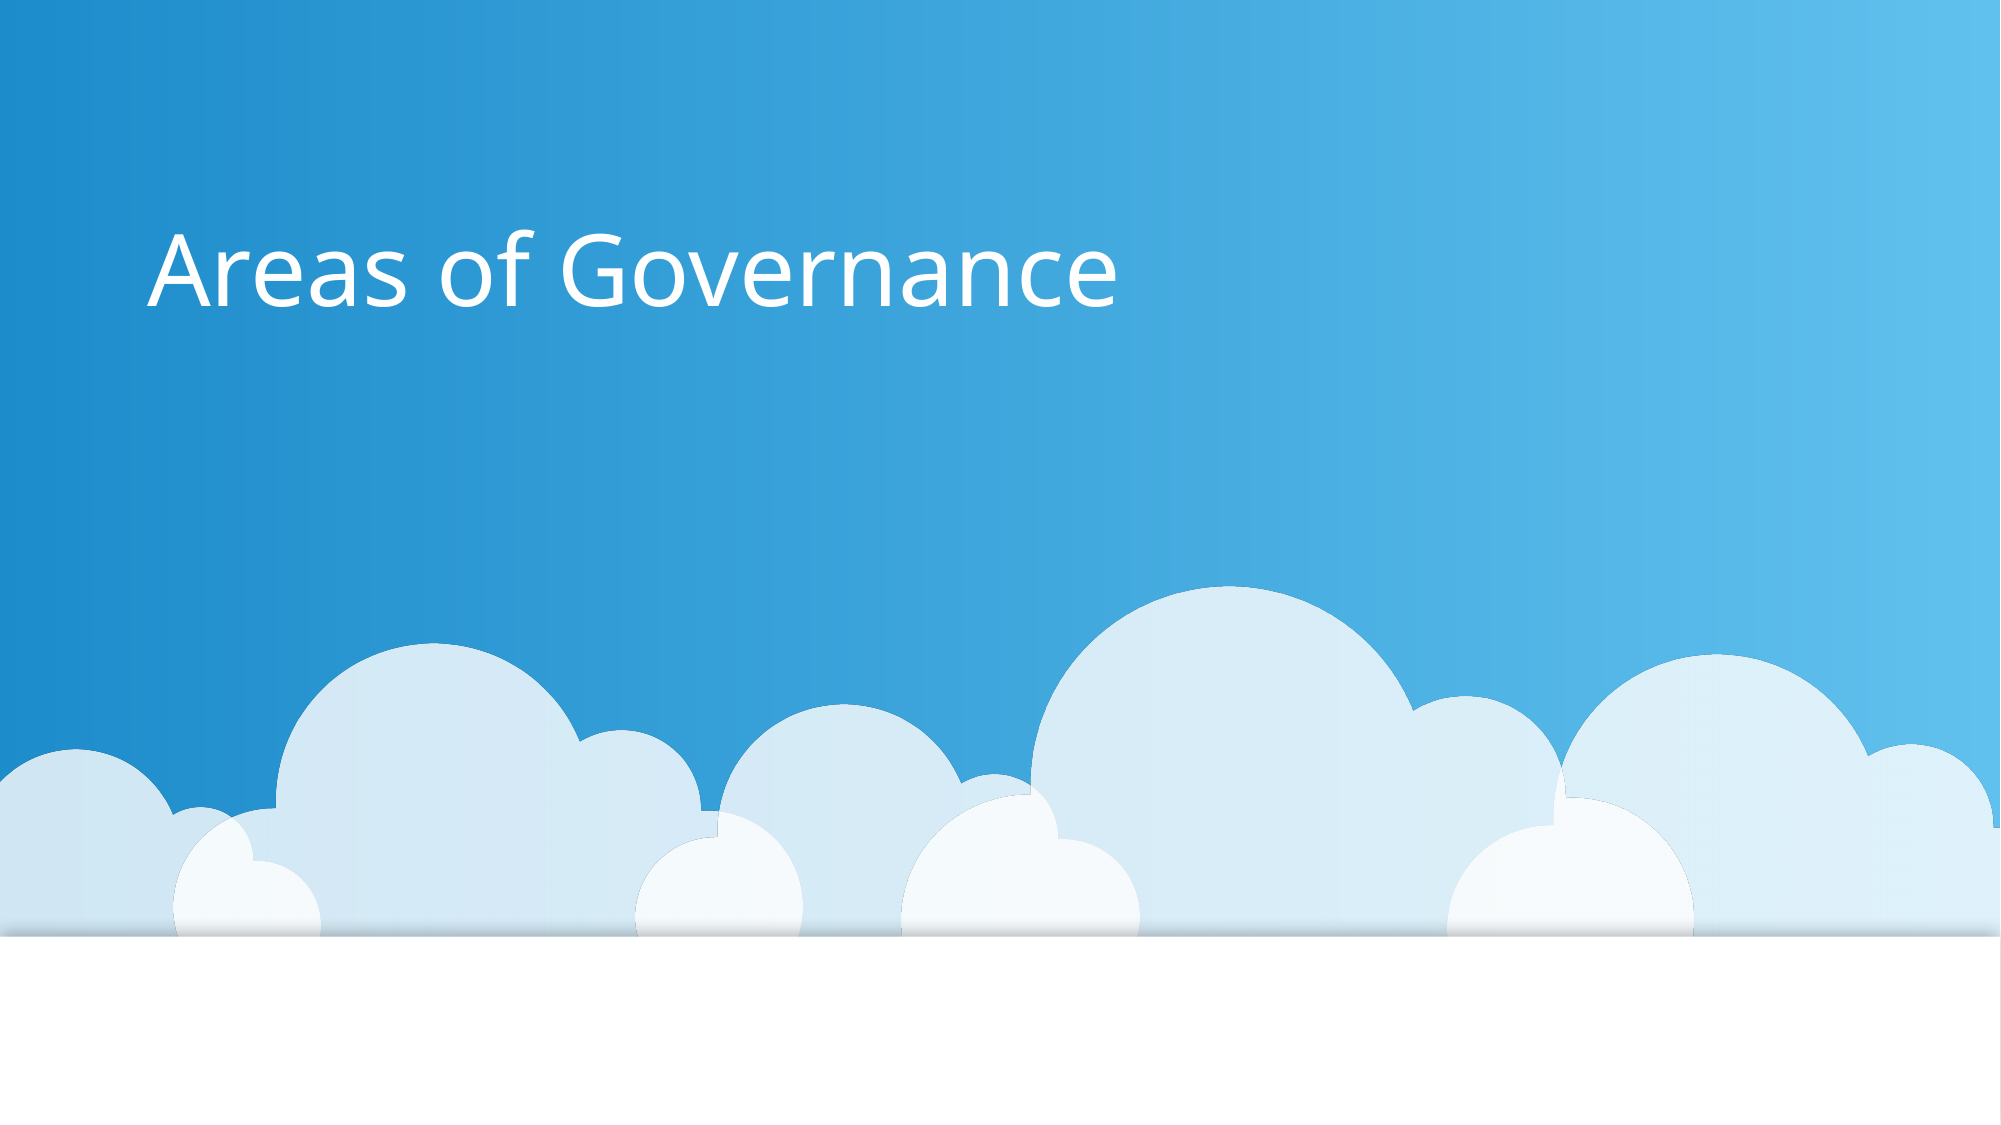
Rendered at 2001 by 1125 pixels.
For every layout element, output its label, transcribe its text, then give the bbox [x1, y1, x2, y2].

title Areas of Governance [132, 98, 1633, 336]
picture [0, 586, 2001, 991]
